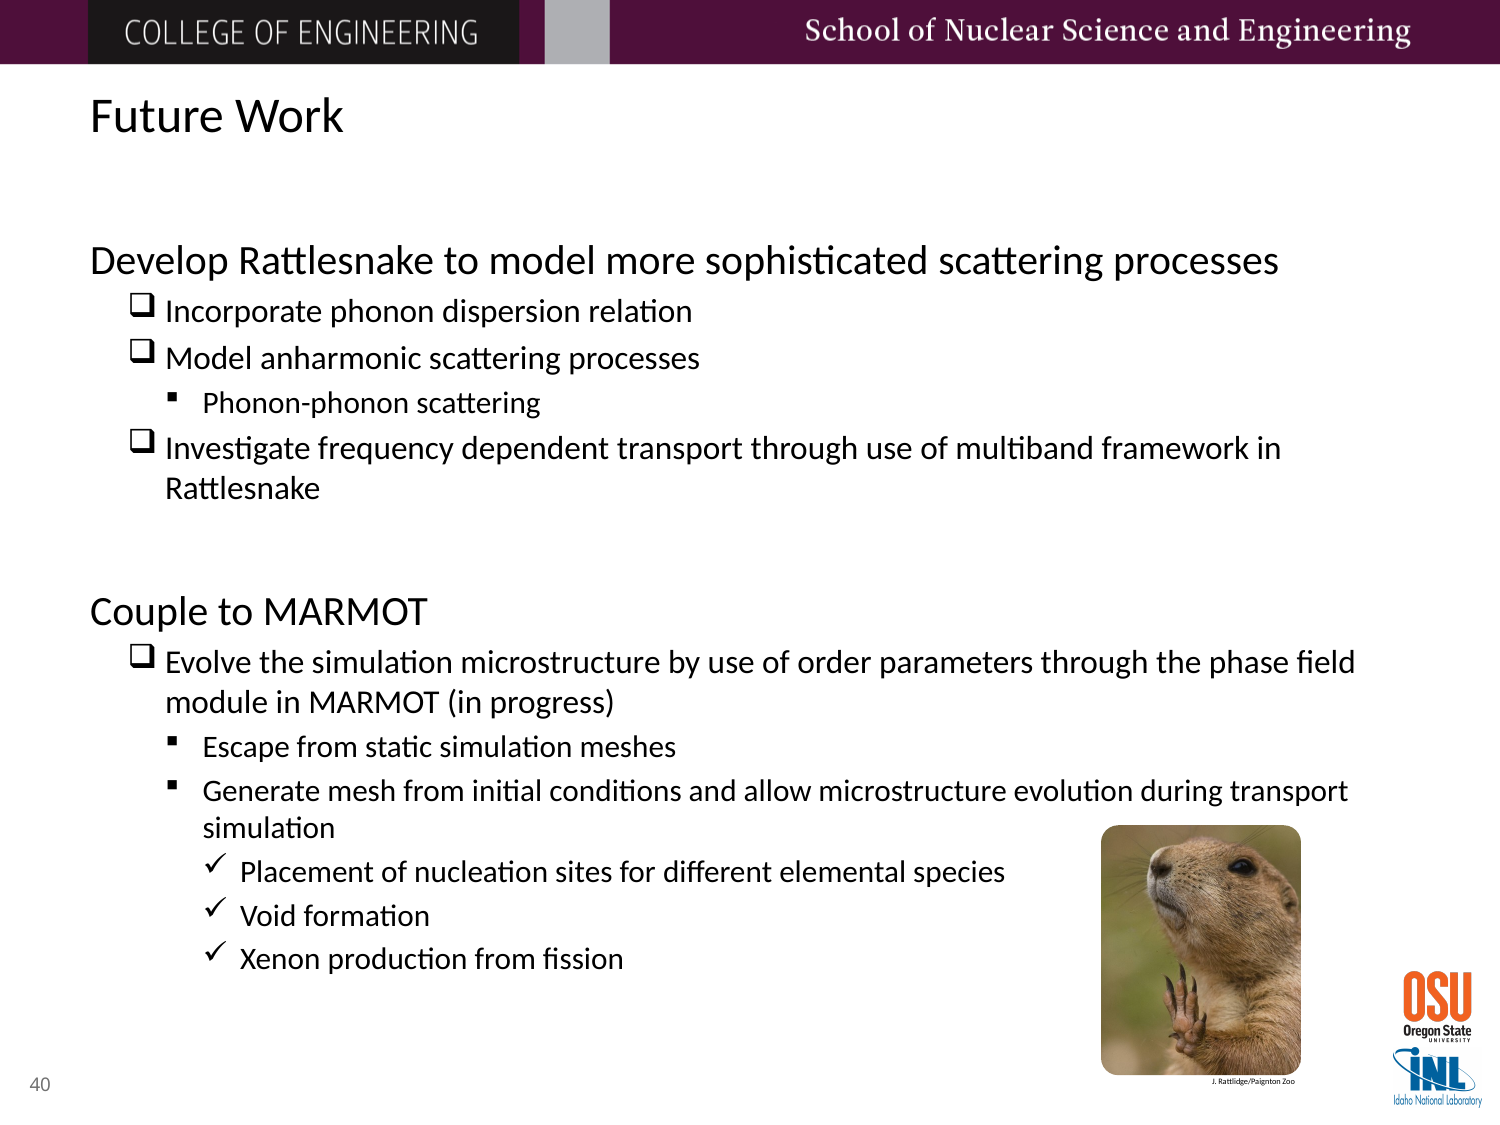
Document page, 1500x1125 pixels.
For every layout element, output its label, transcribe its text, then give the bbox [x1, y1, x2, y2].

slide_number 39 [14, 1073, 75, 1104]
picture [0, 0, 1500, 65]
picture [1100, 824, 1302, 1076]
title Future Work [75, 75, 1425, 188]
text_box J. Rattlidge/Paignton Zoo [1197, 1068, 1310, 1094]
list Develop Rattlesnake to model more sophisticated scattering processes Incorporate phonon dispersion relation Model anharmonic scattering processes Phonon-phonon scattering Investigate frequency dependent transport through use of multiband framework in Rattlesnake Couple to MARMOT Evolve the simulation microstructure by use of order parameters through the phase field module in MARMOT (in progress) Escape from static simulation meshes Generate mesh from initial conditions and allow microstructure evolution during transport simulation Placement of nucleation sites for different elemental species Void formation Xenon production from fission [75, 224, 1425, 938]
picture [1393, 1047, 1482, 1108]
